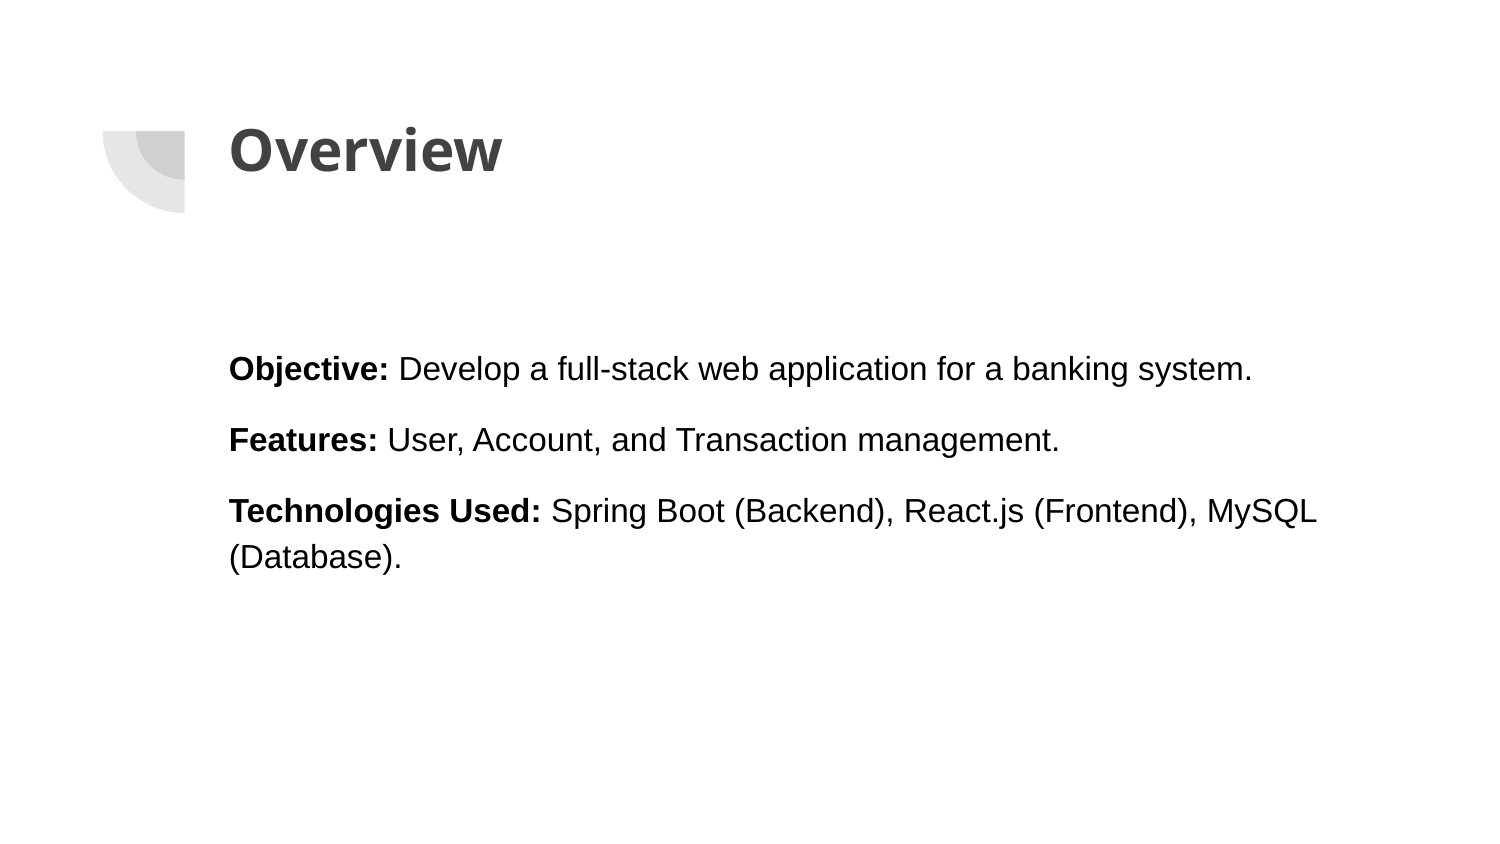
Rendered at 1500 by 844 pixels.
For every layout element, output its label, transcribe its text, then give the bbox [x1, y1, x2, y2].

list Objective: Develop a full-stack web application for a banking system. Features: User, Account, and Transaction management. Technologies Used: Spring Boot (Backend), React.js (Frontend), MySQL (Database). [213, 326, 1368, 744]
title Overview [213, 98, 1368, 263]
